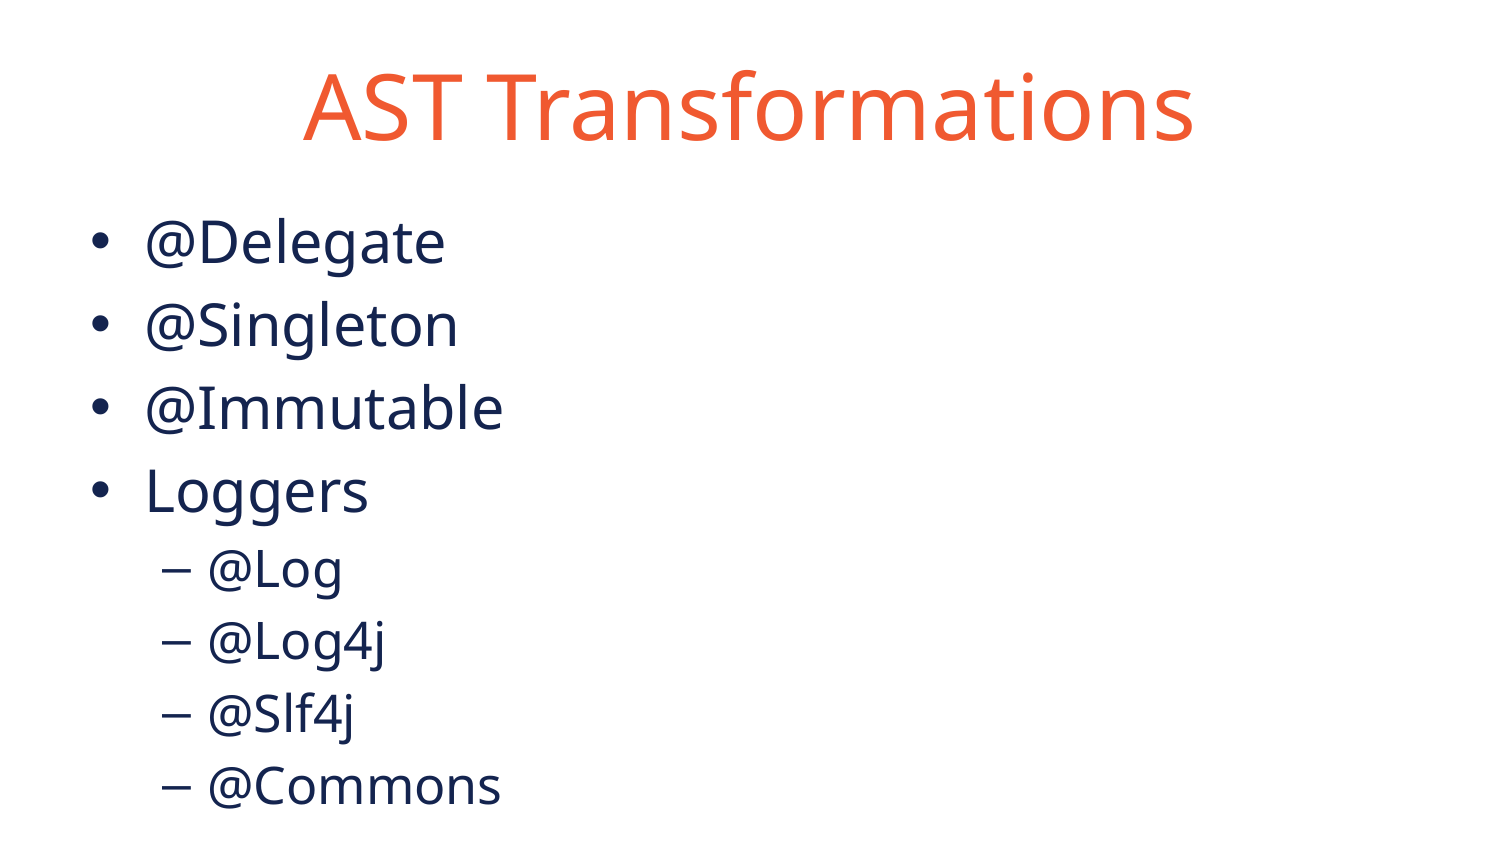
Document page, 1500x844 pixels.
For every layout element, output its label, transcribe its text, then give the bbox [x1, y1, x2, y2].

list @Delegate @Singleton @Immutable Loggers @Log @Log4j @Slf4j @Commons [75, 196, 1425, 823]
title AST Transformations [75, 33, 1425, 175]
